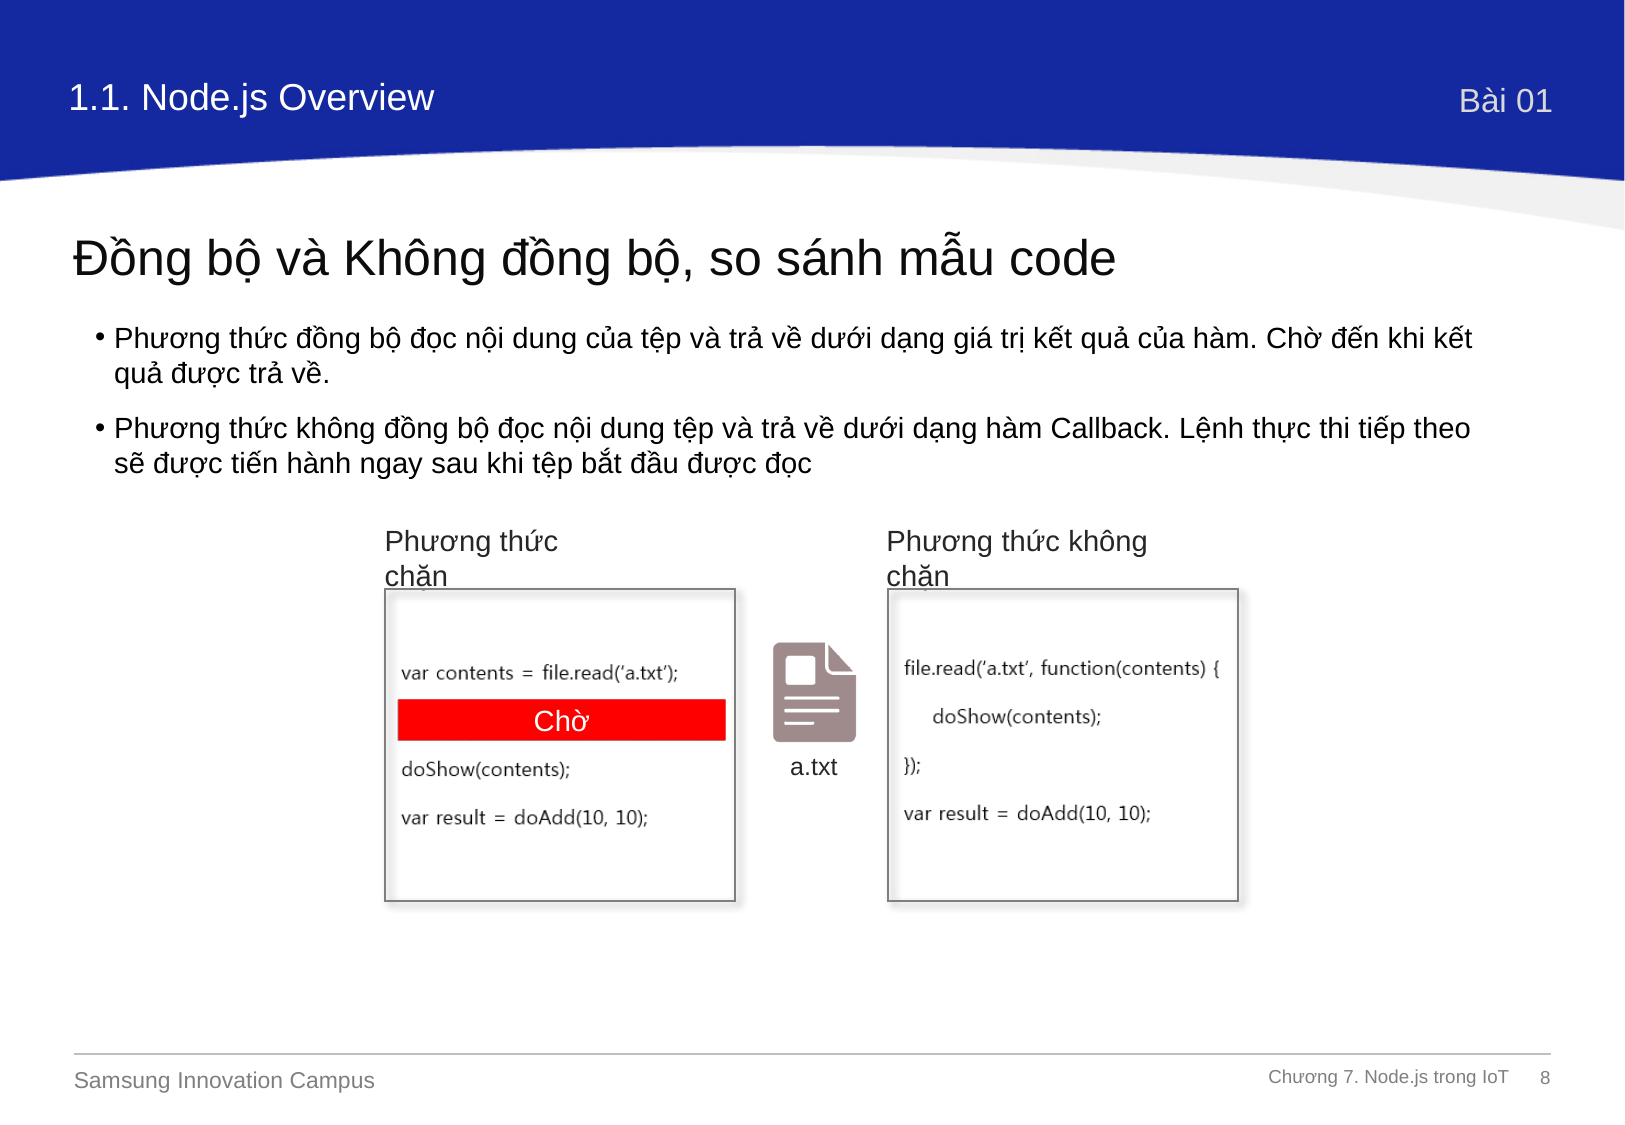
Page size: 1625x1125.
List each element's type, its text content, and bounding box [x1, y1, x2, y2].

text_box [369, 538, 1239, 902]
text_box Phương thức đồng bộ đọc nội dung của tệp và trả về dưới dạng giá trị kết quả của hàm. Chờ đến khi kết quả được trả về. Phương thức không đồng bộ đọc nội dung tệp và trả về dưới dạng hàm Callback. Lệnh thực thi tiếp theo sẽ được tiến hành ngay sau khi tệp bắt đầu được đọc [95, 318, 1509, 480]
text_box Đồng bộ và Không đồng bộ, so sánh mẫu code [73, 225, 1551, 286]
picture [0, 0, 1625, 1125]
text_box 1.1. Node.js Overview [68, 72, 1024, 118]
text_box Bài 01 [1422, 78, 1554, 119]
